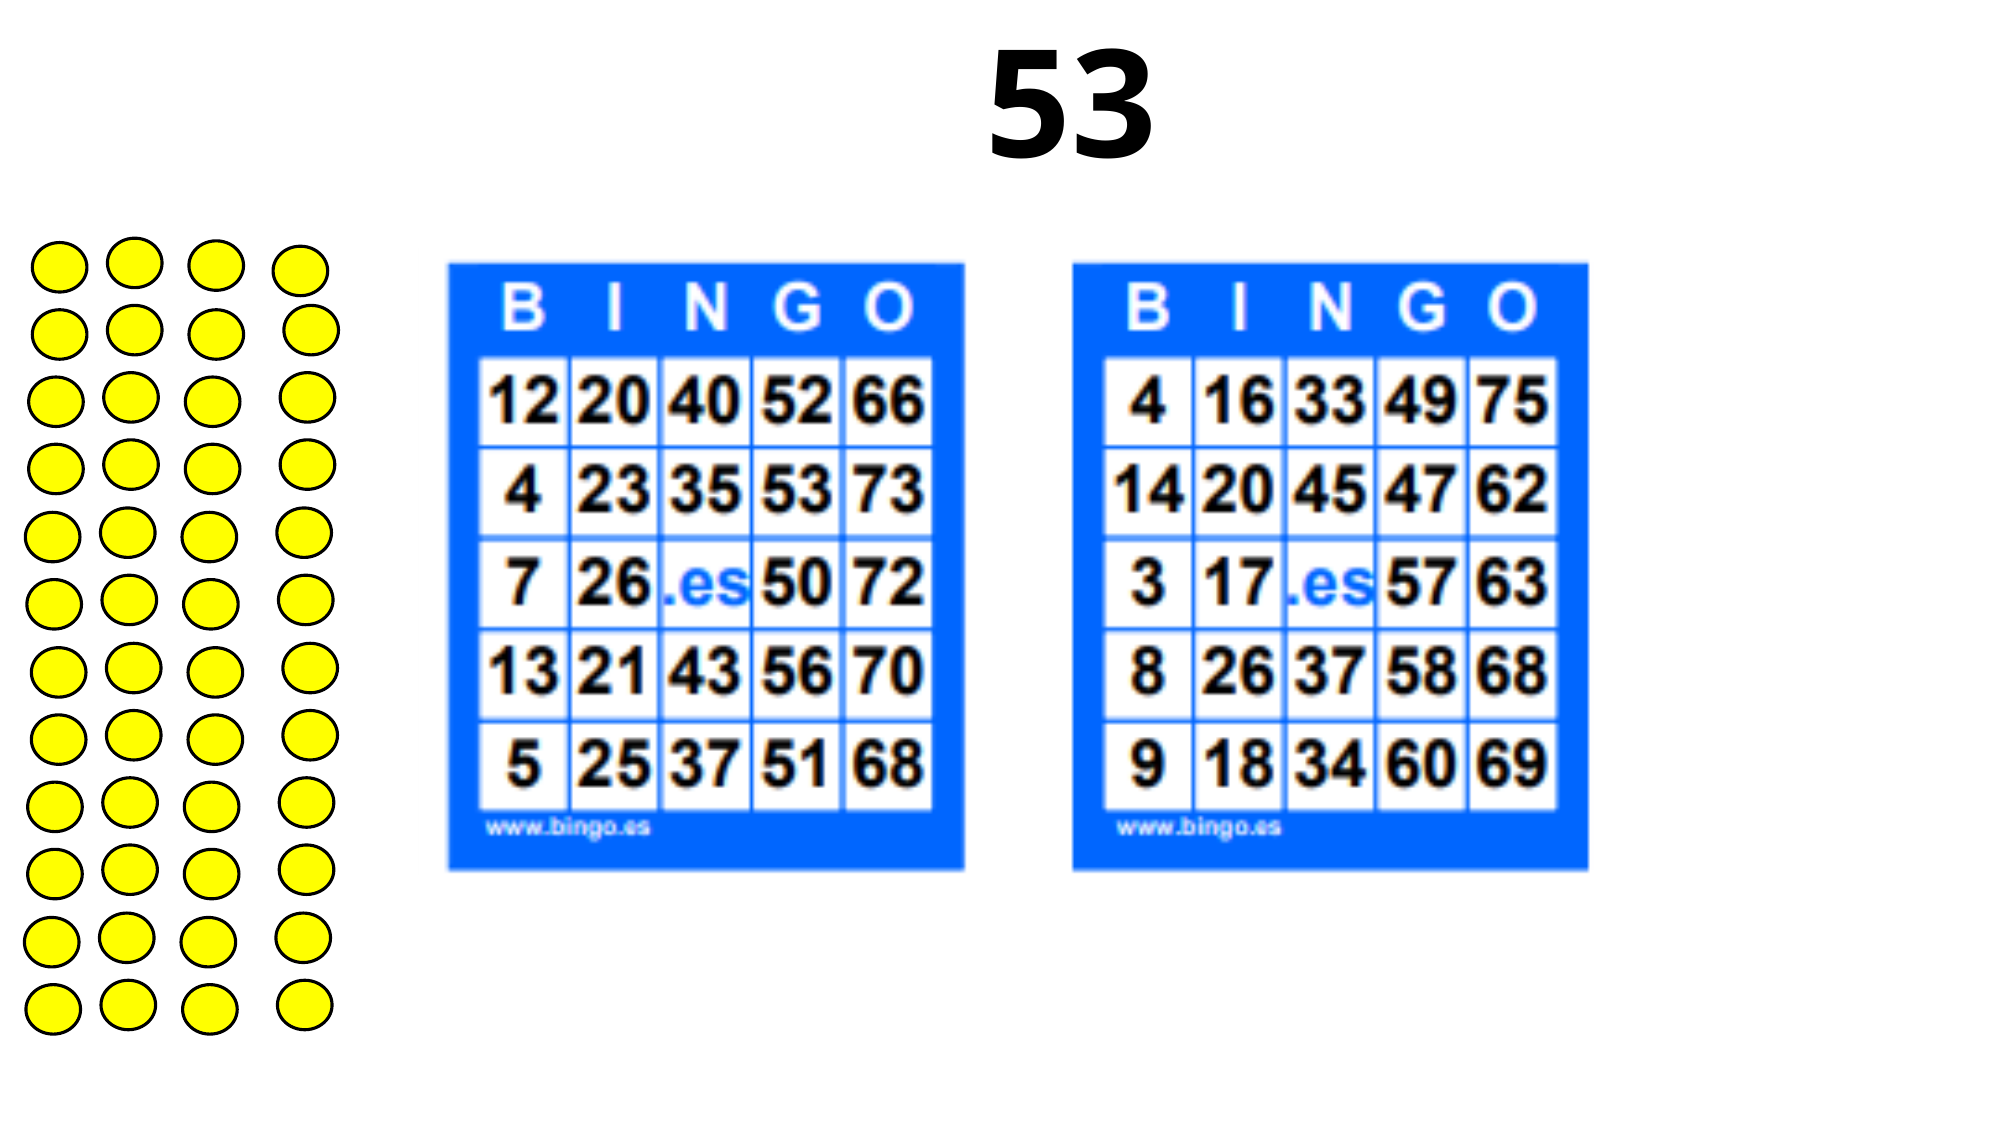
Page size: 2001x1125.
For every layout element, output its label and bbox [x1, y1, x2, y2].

text_box [99, 979, 157, 1031]
text_box [25, 578, 83, 631]
text_box [106, 304, 164, 356]
text_box [282, 304, 340, 356]
text_box [181, 983, 239, 1036]
text_box [30, 713, 88, 766]
text_box [24, 511, 81, 563]
text_box [105, 642, 163, 694]
text_box [183, 848, 240, 900]
text_box [970, 0, 1186, 195]
text_box [276, 979, 334, 1031]
text_box [100, 574, 158, 626]
text_box [101, 843, 159, 896]
text_box [281, 642, 339, 694]
text_box [278, 843, 335, 896]
text_box [182, 578, 240, 631]
picture [417, 248, 1627, 875]
text_box [99, 506, 157, 559]
text_box [23, 916, 81, 968]
text_box [281, 709, 339, 762]
text_box [31, 241, 88, 294]
text_box [24, 983, 82, 1036]
text_box [27, 443, 85, 495]
text_box [106, 237, 164, 289]
text_box [183, 781, 240, 833]
text_box [26, 781, 84, 833]
text_box [31, 308, 88, 361]
text_box [98, 912, 156, 964]
text_box [278, 776, 335, 829]
text_box [179, 916, 237, 968]
text_box [187, 239, 245, 292]
text_box [275, 506, 333, 559]
text_box [26, 848, 84, 900]
text_box [277, 574, 335, 626]
text_box [279, 438, 336, 491]
text_box [274, 912, 332, 964]
text_box [279, 371, 336, 424]
text_box [105, 709, 163, 762]
text_box [101, 776, 159, 829]
text_box [102, 371, 160, 424]
text_box [184, 443, 241, 495]
text_box [272, 245, 329, 297]
text_box [102, 438, 160, 491]
text_box [186, 646, 244, 699]
text_box [180, 511, 238, 563]
text_box [186, 713, 244, 766]
text_box [184, 375, 241, 428]
text_box [187, 308, 245, 361]
text_box [27, 375, 85, 428]
text_box [30, 646, 88, 699]
